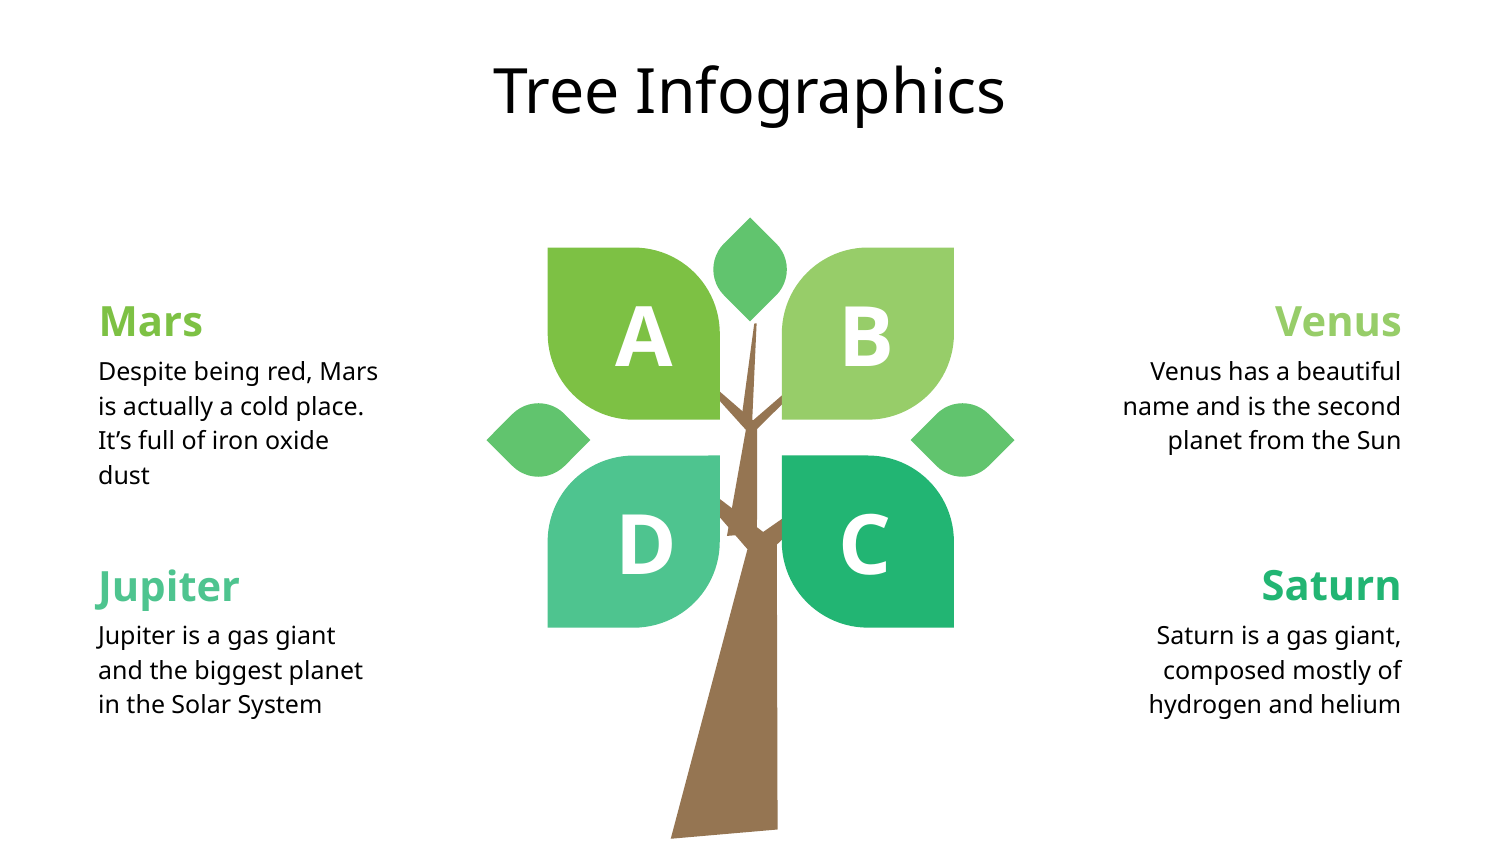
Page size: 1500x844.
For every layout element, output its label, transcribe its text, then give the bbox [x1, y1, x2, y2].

text_box [786, 247, 954, 305]
title Tree Infographics [210, 48, 1290, 128]
text_box Jupiter is a gas giant and the biggest planet in the Solar System [83, 600, 395, 725]
text_box [547, 247, 715, 305]
text_box Venus has a beautiful name and is the second planet from the Sun [1105, 336, 1417, 461]
text_box [713, 217, 787, 305]
text_box Saturn is a gas giant, composed mostly of hydrogen and helium [1105, 600, 1417, 725]
text_box A [600, 298, 677, 305]
text_box Despite being red, Mars is actually a cold place. It’s full of iron oxide dust [83, 336, 395, 461]
text_box B [823, 298, 900, 305]
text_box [528, 306, 968, 844]
text_box Saturn [1123, 536, 1417, 600]
text_box Jupiter [83, 536, 377, 600]
text_box Venus [1123, 272, 1417, 336]
text_box Mars [83, 272, 378, 336]
text_box [486, 406, 523, 474]
text_box [972, 404, 1015, 476]
